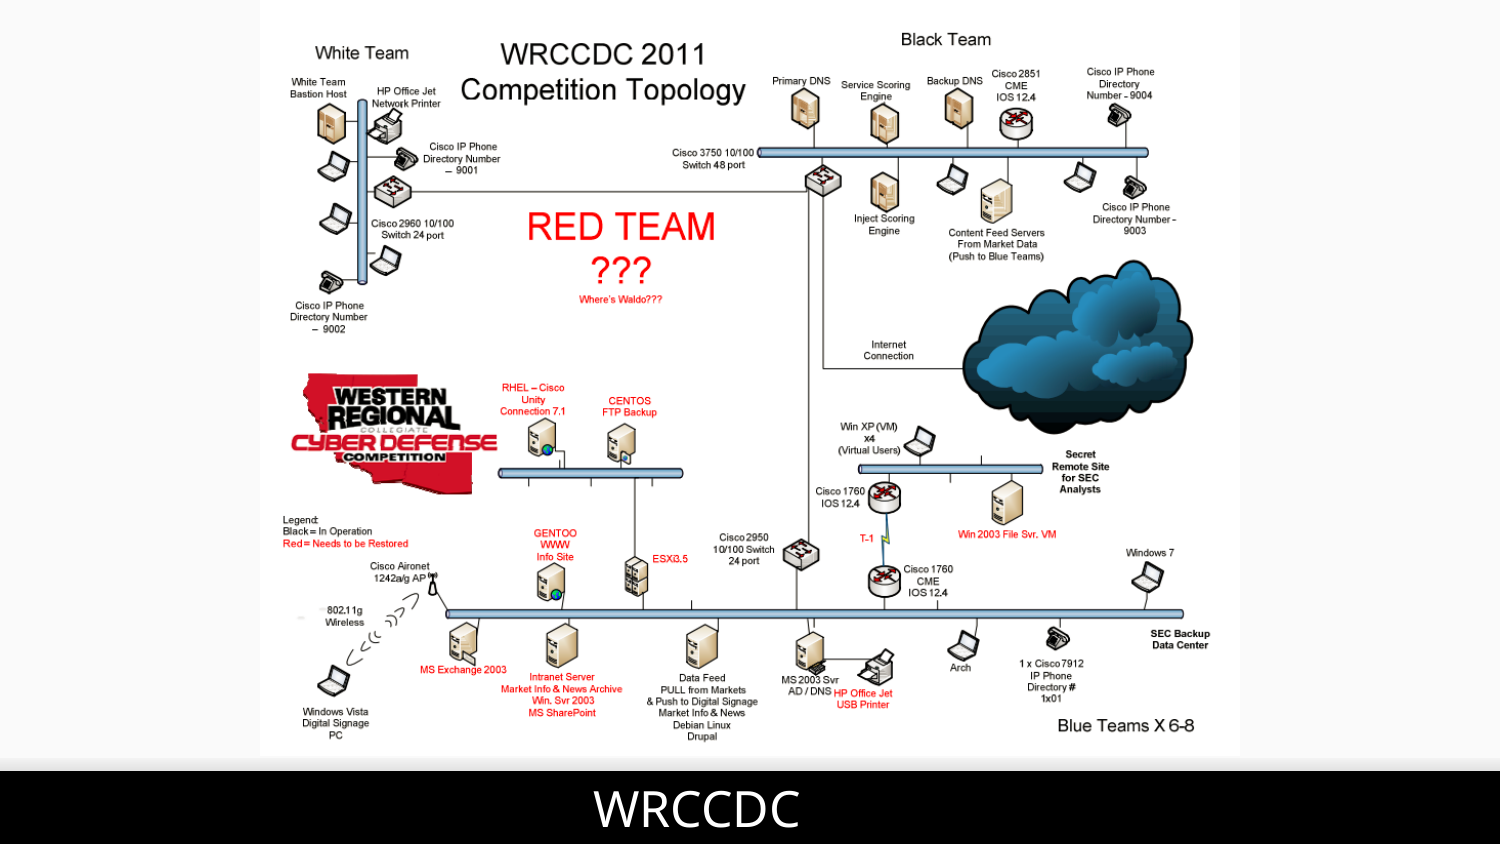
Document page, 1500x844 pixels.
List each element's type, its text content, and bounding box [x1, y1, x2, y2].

picture [260, 0, 1240, 756]
list WRCCDC [9, 770, 1385, 844]
